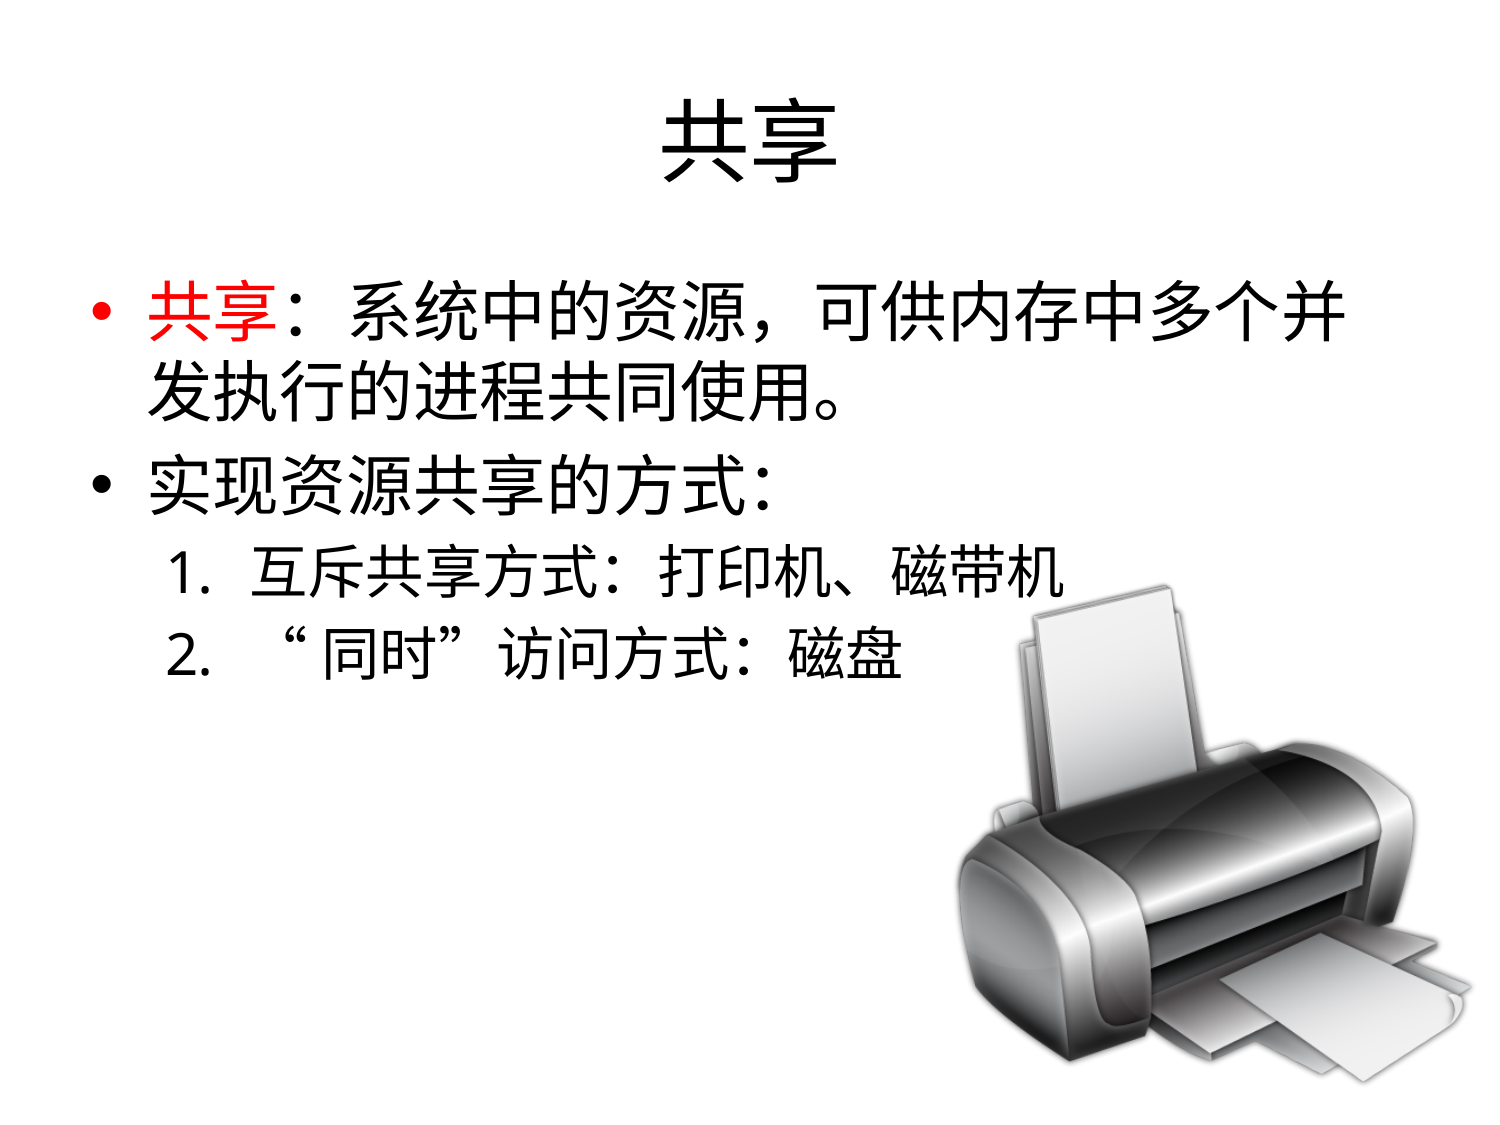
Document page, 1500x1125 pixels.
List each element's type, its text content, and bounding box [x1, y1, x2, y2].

picture [926, 551, 1500, 1125]
title 共享 [75, 45, 1425, 233]
list 共享：系统中的资源，可供内存中多个并发执行的进程共同使用。 实现资源共享的方式： 互斥共享方式：打印机、磁带机 “同时”访问方式：磁盘 [75, 262, 1425, 1005]
